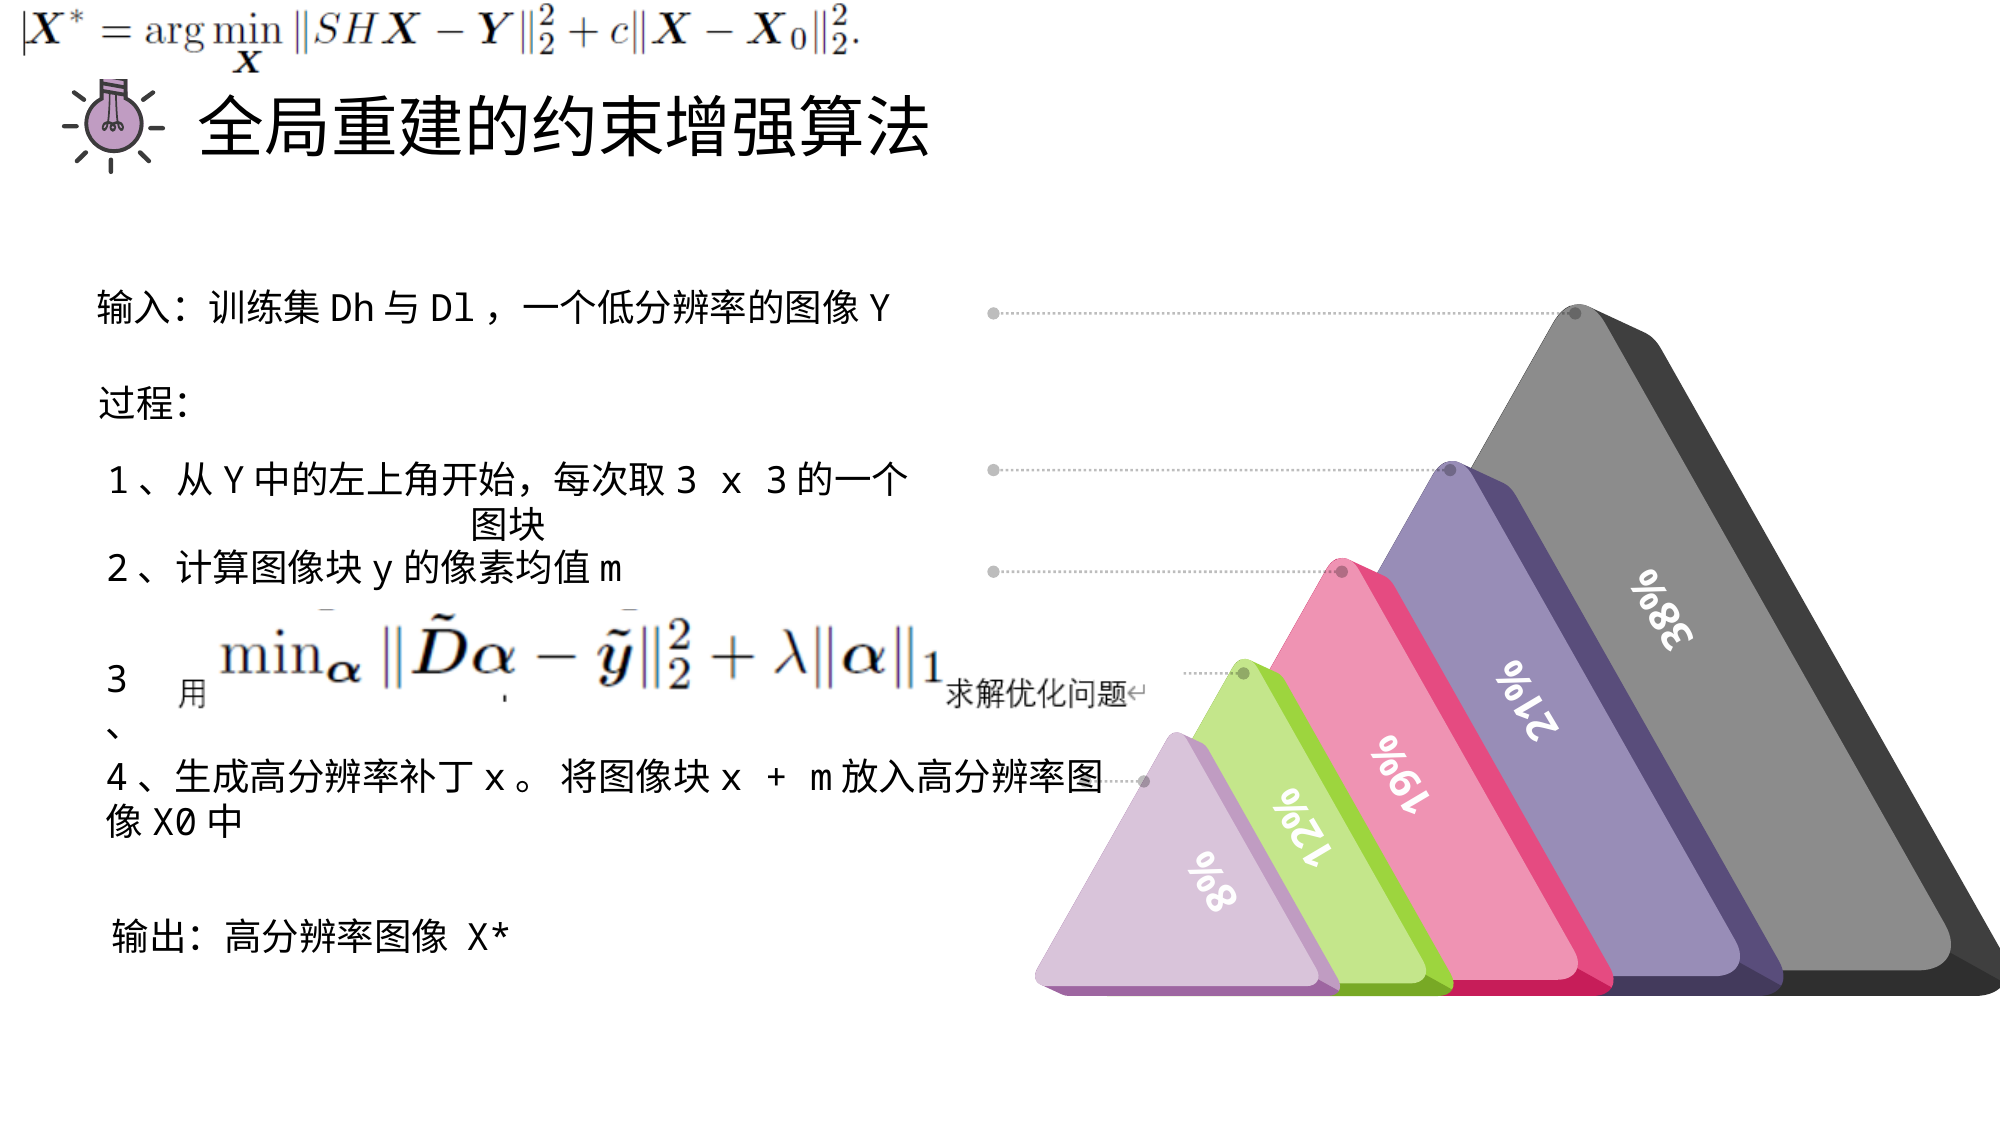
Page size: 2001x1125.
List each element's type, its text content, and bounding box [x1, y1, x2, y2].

picture [155, 609, 1181, 721]
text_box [1063, 658, 1454, 996]
text_box 过程： [83, 372, 246, 432]
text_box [1164, 460, 1784, 996]
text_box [61, 79, 166, 175]
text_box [1035, 732, 1341, 996]
text_box 输入：训练集Dh与Dl，一个低分辨率的图像Y [81, 276, 1086, 337]
picture [0, 0, 865, 79]
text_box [1207, 304, 2000, 996]
text_box 3、 [90, 648, 153, 745]
text_box 全局重建的约束增强算法 [182, 77, 971, 173]
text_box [1107, 557, 1614, 996]
text_box 4、生成高分辨率补丁x。 将图像块x + m放入高分辨率图像X0中 [90, 745, 1035, 851]
text_box 2、计算图像块y的像素均值m [91, 536, 1096, 597]
text_box 1、从Y中的左上角开始，每次取3 x 3的一个图块 [0, 448, 939, 554]
text_box 输出：高分辨率图像 X* [96, 905, 1035, 965]
